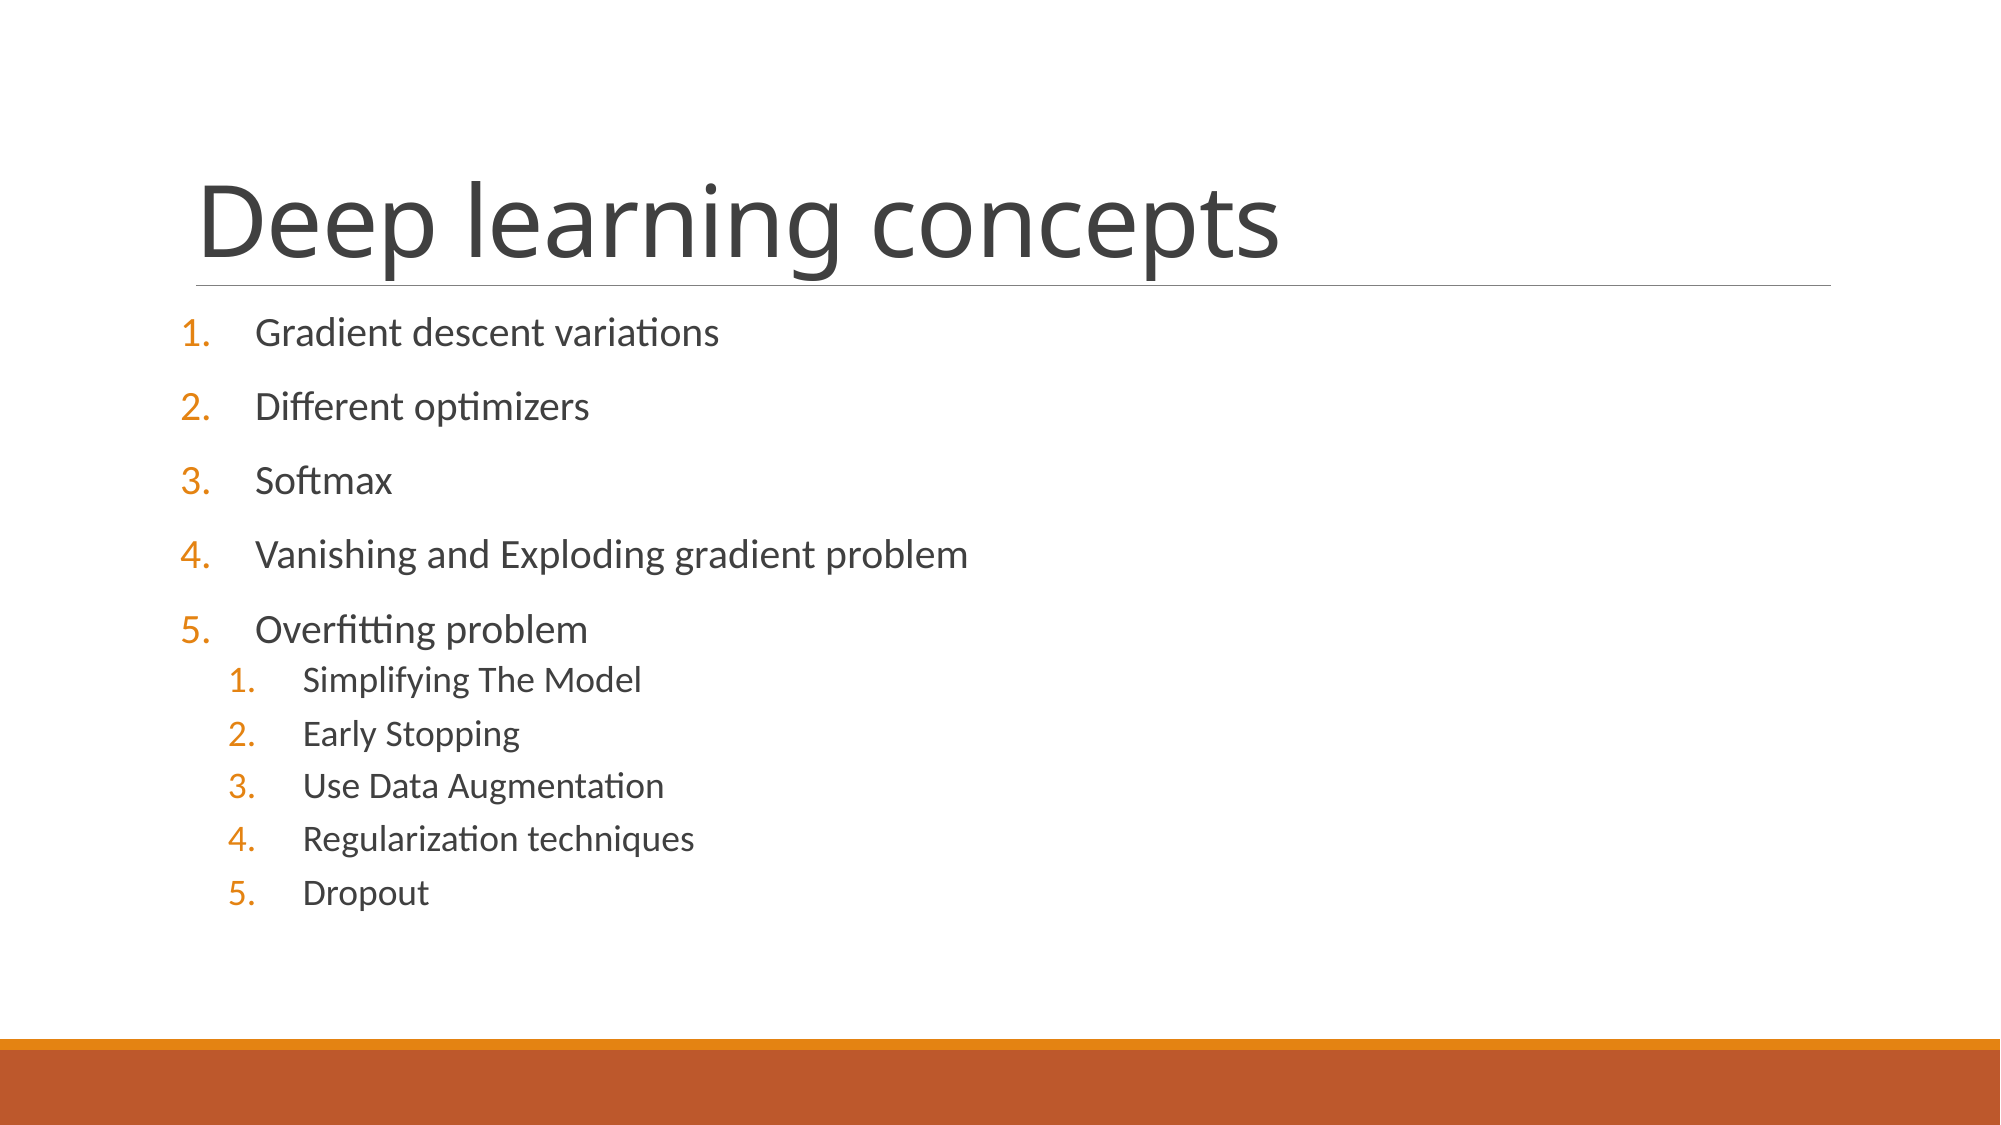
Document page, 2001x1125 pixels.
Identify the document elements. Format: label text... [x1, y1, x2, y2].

list Gradient descent variations Different optimizers Softmax Vanishing and Exploding gradient problem Overfitting problem Simplifying The Model Early Stopping Use Data Augmentation Regularization techniques Dropout [180, 302, 1830, 963]
title Deep learning concepts [180, 47, 1830, 285]
